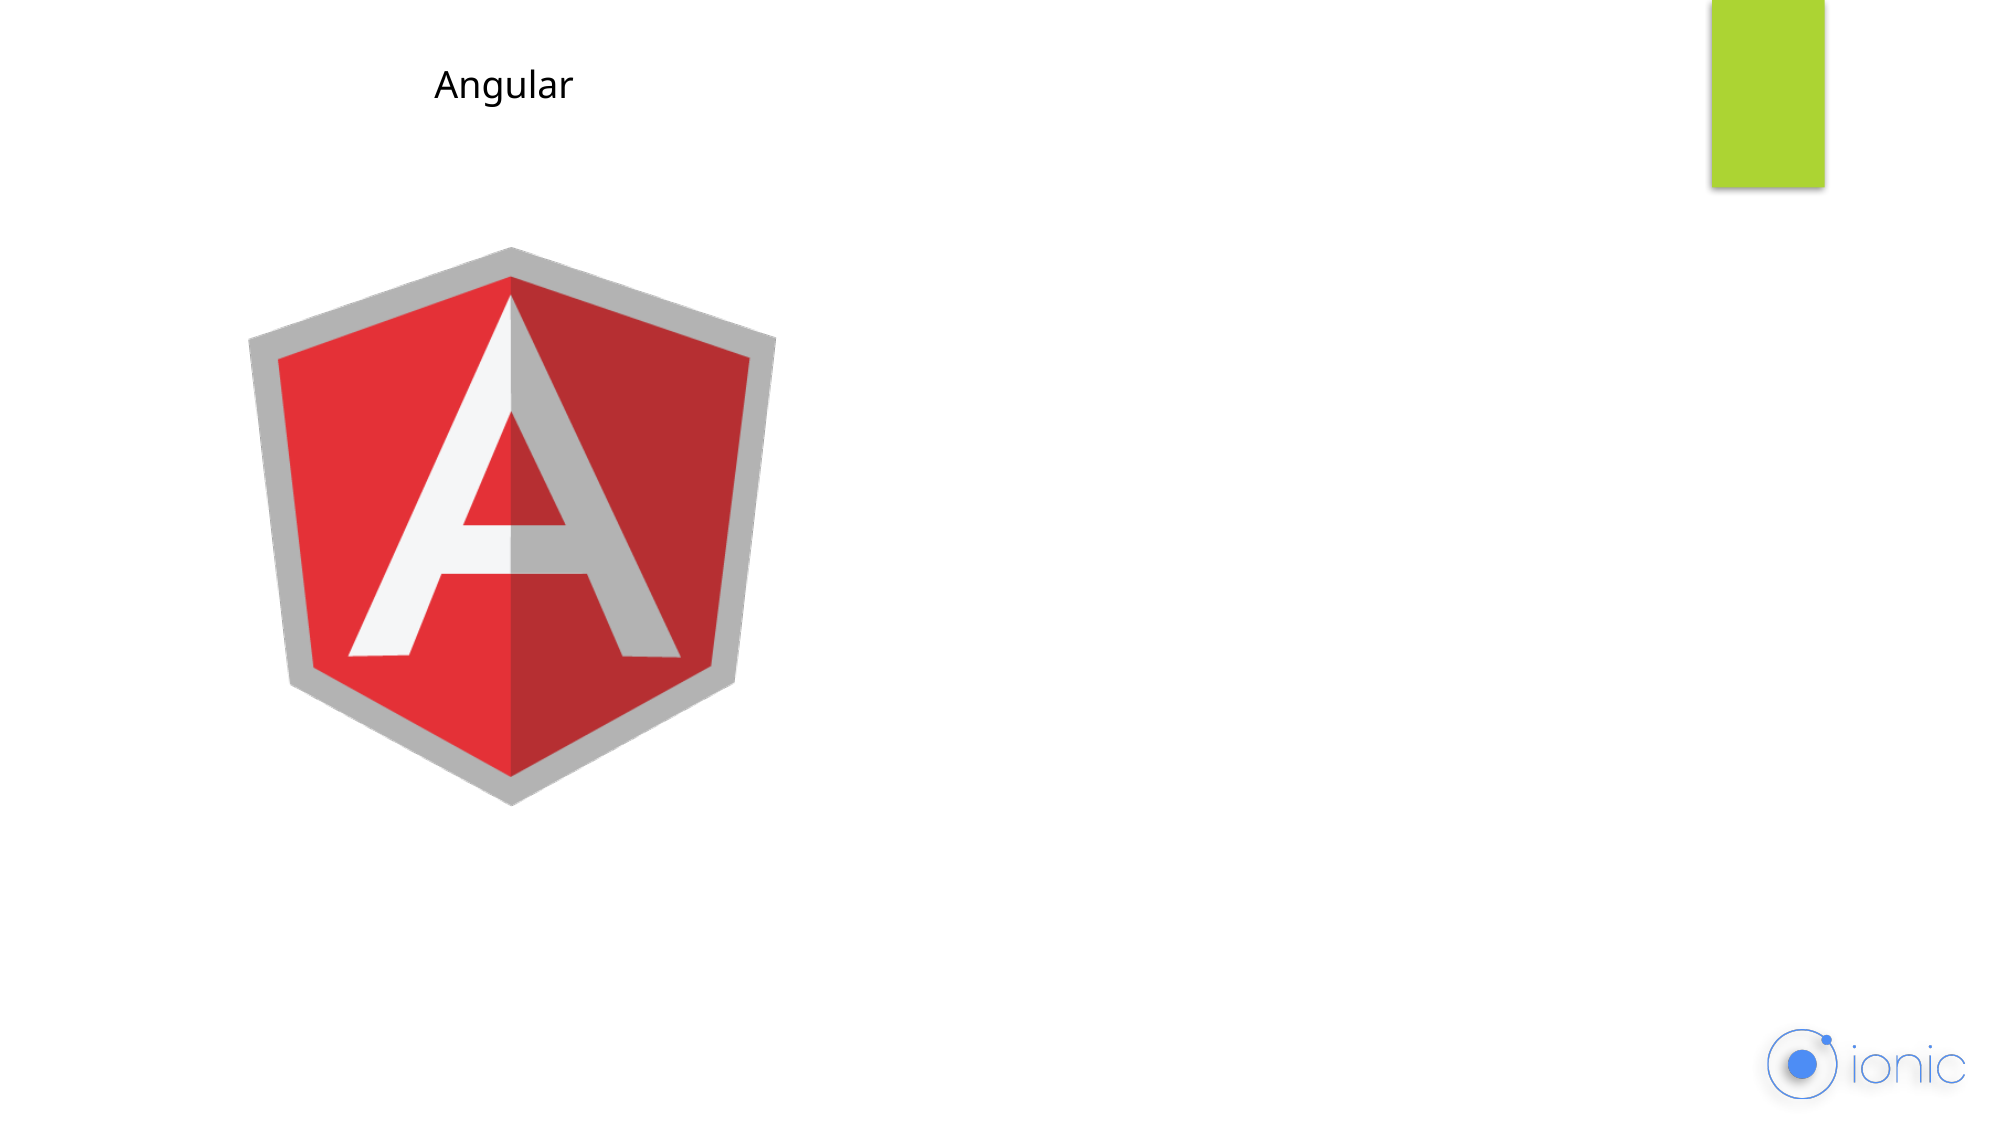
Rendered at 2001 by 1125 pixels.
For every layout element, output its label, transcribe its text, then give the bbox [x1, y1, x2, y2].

picture [1765, 1027, 1967, 1100]
text_box Angular [79, 54, 929, 114]
picture [231, 233, 778, 820]
